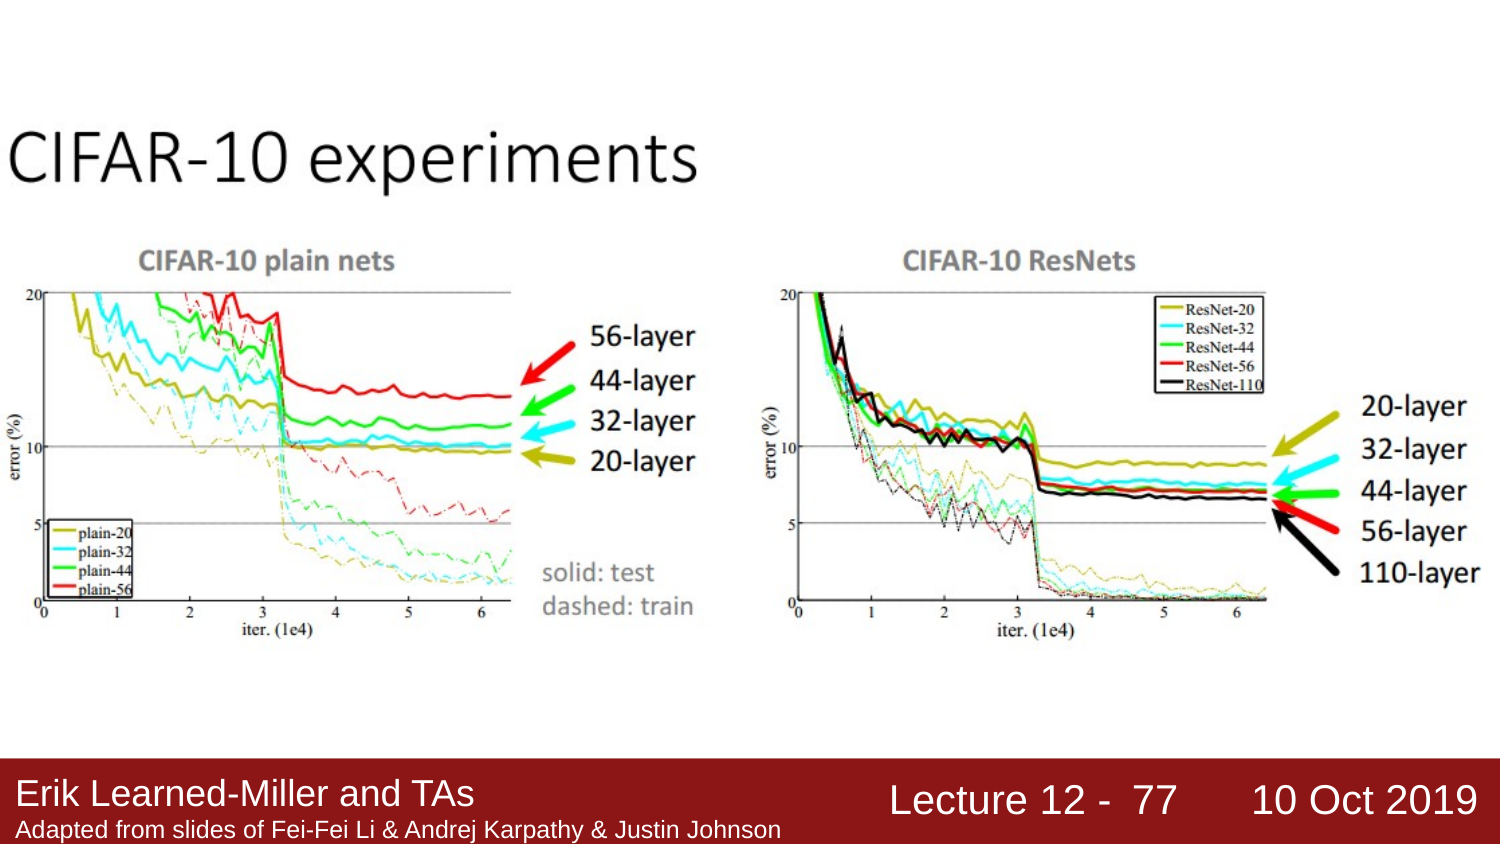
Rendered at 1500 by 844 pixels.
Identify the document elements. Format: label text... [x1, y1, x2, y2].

picture [0, 112, 1500, 654]
slide_number ‹#› [1116, 765, 1243, 831]
